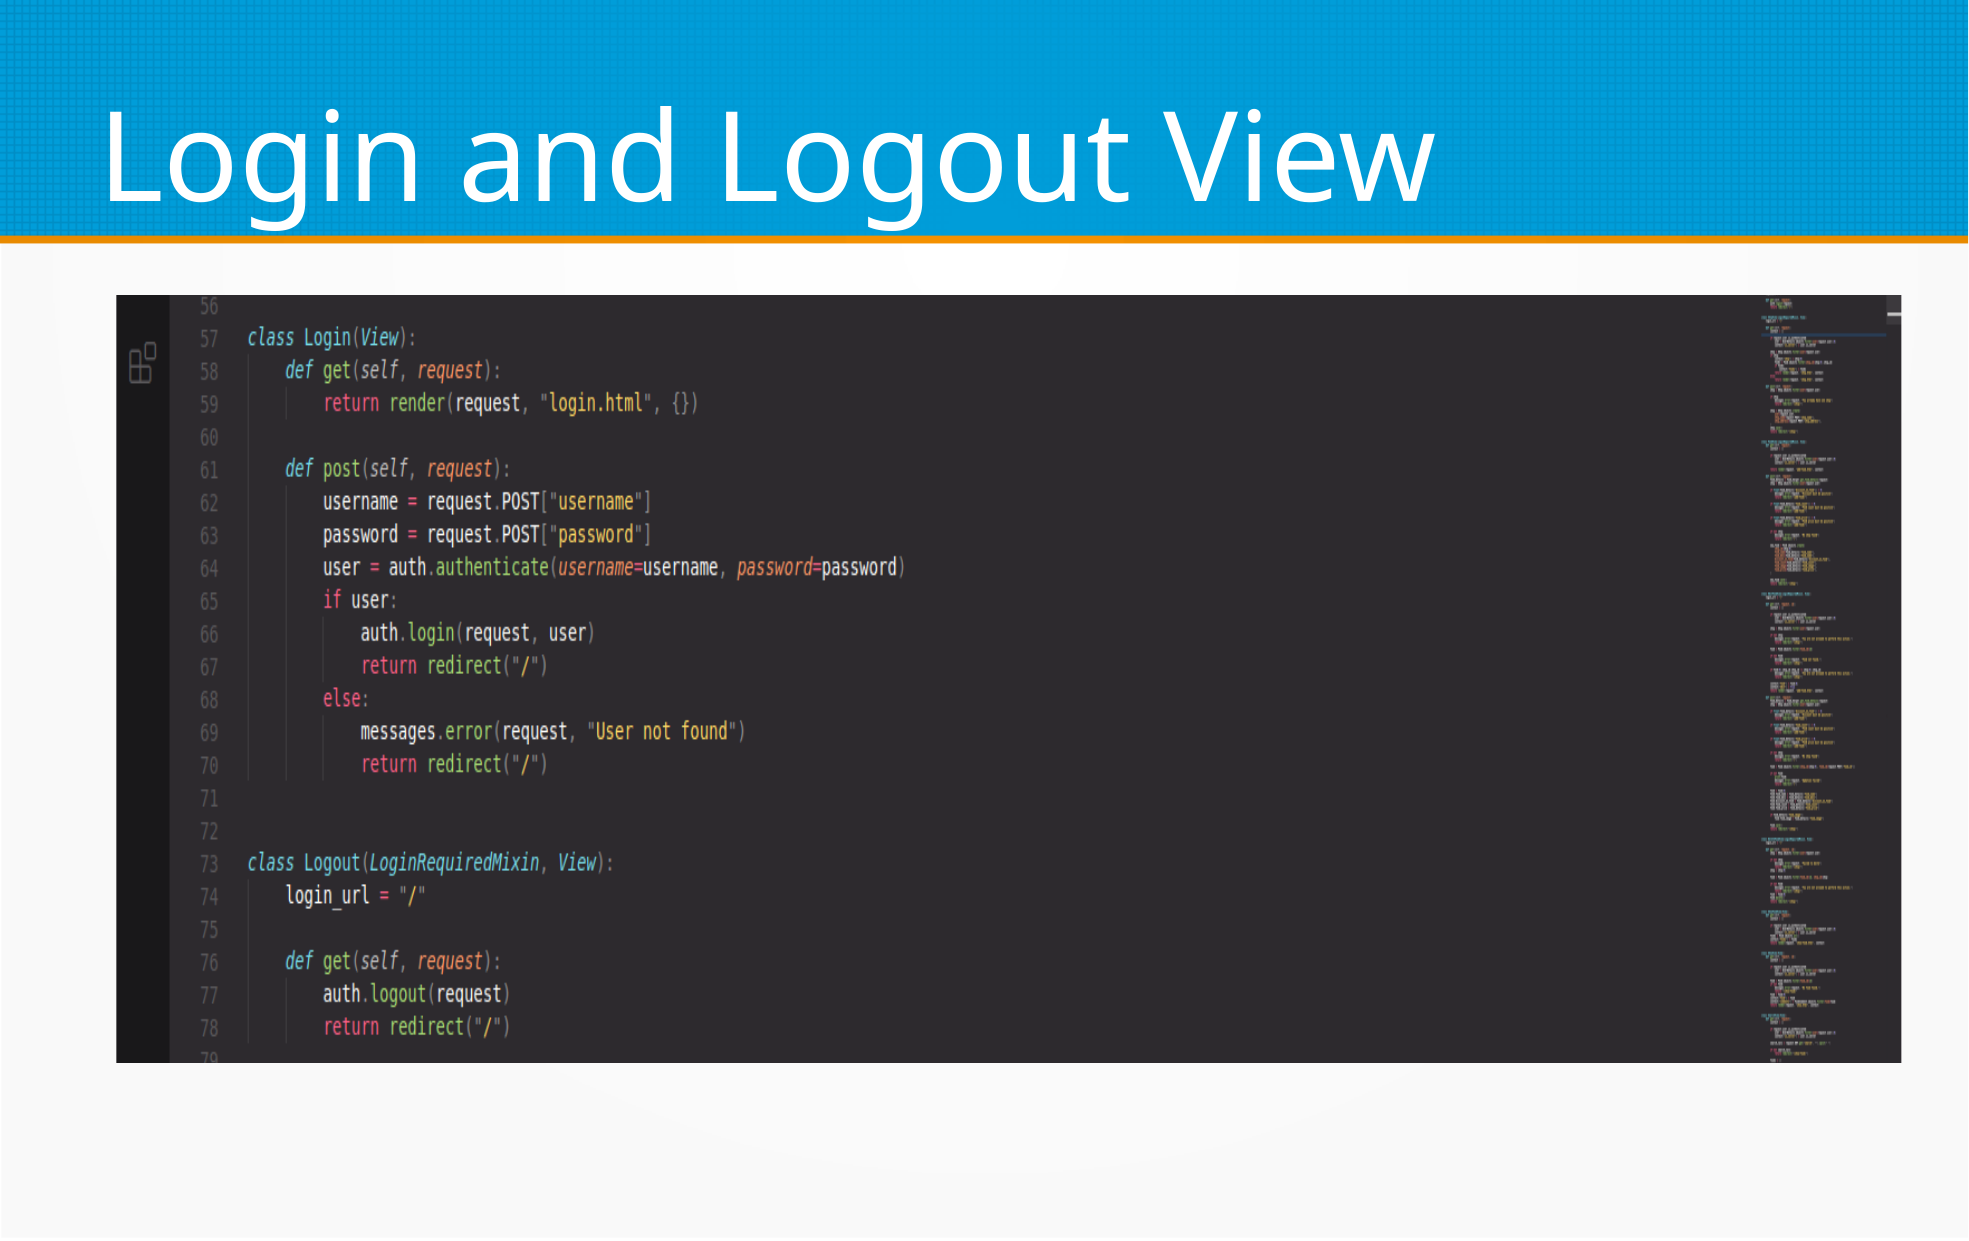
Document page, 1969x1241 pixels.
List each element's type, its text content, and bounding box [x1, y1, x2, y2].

picture [0, 236, 1969, 1241]
text_box Login and Logout View [98, 19, 1870, 227]
